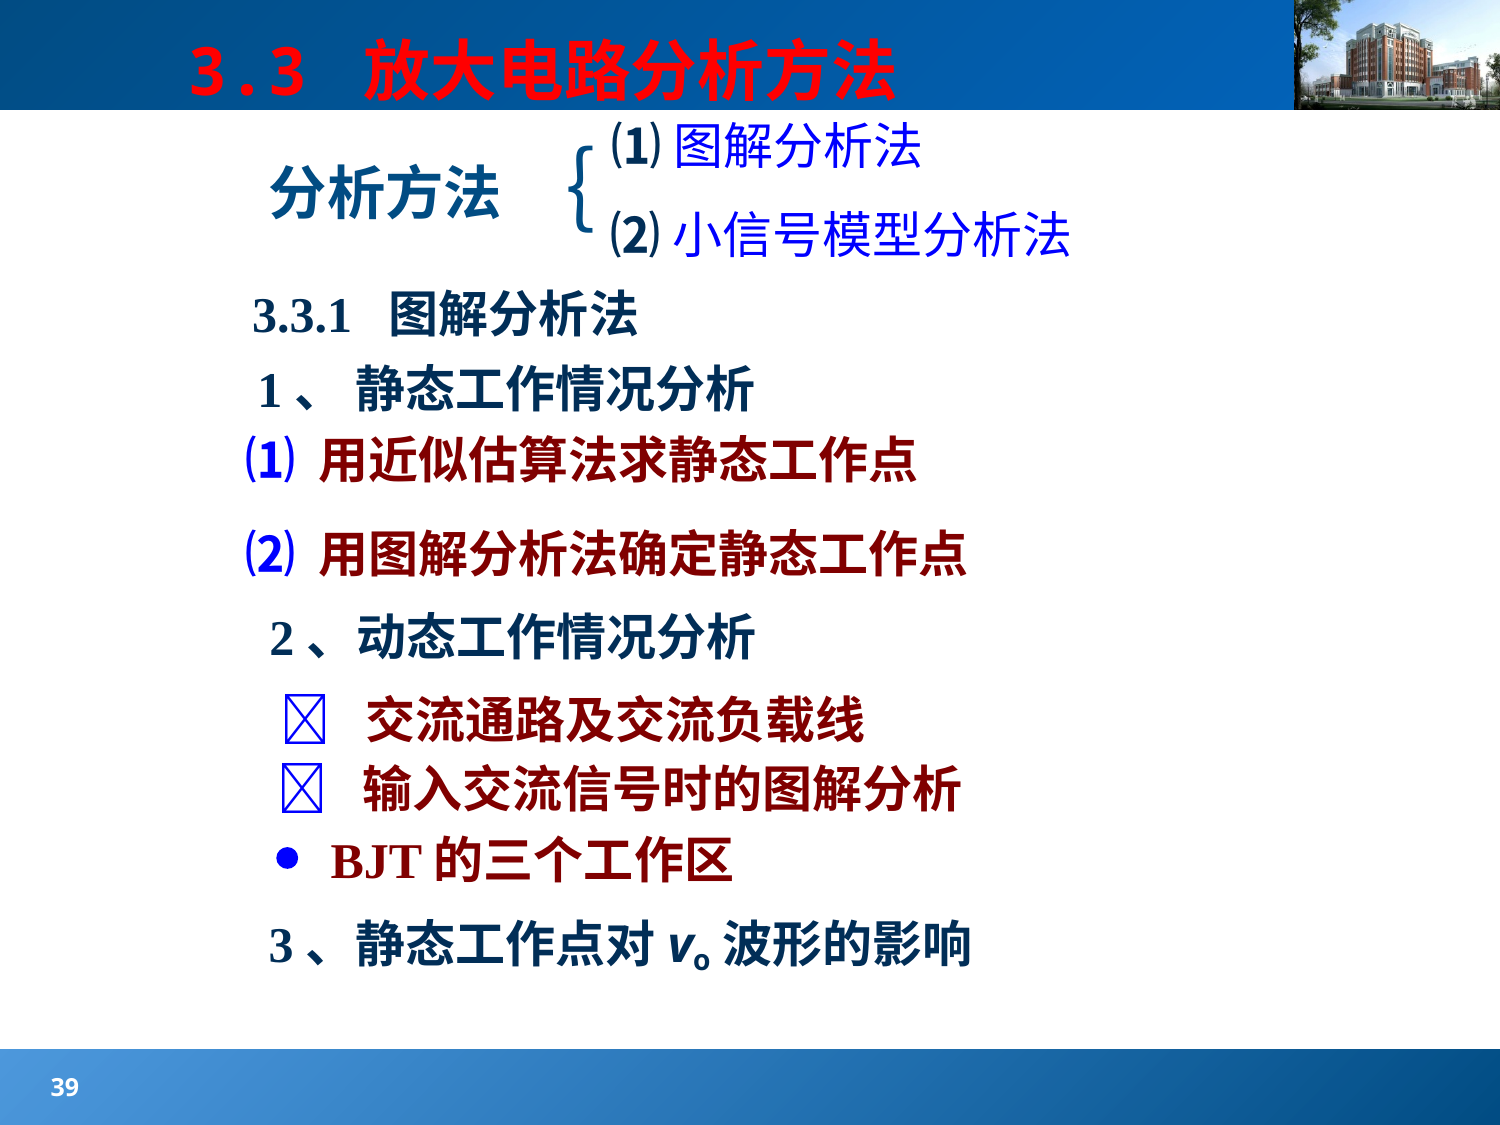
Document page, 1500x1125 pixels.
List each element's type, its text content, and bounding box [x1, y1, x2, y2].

text_box ⑴ 用近似估算法求静态工作点 [230, 420, 956, 496]
text_box 3.3 放大电路分析方法 [92, 23, 993, 114]
text_box ⑵ 用图解分析法确定静态工作点 [230, 515, 998, 591]
text_box  交流通路及交流负载线 [265, 680, 891, 756]
text_box 2、动态工作情况分析 [242, 597, 869, 673]
text_box ⑵小信号模型分析法 [584, 196, 1223, 272]
text_box  BJT的三个工作区 [262, 812, 1014, 898]
picture [1294, 0, 1500, 110]
text_box 3.3.1 图解分析法 [237, 275, 654, 351]
text_box ⑴图解分析法 [596, 113, 1077, 183]
text_box 分析方法 [254, 148, 517, 234]
text_box  输入交流信号时的图解分析 [262, 763, 1117, 825]
text_box 1、 静态工作情况分析 [230, 349, 838, 425]
text_box 3、静态工作点对vo波形的影响 [253, 904, 992, 984]
text_box ｛ [490, 125, 603, 251]
